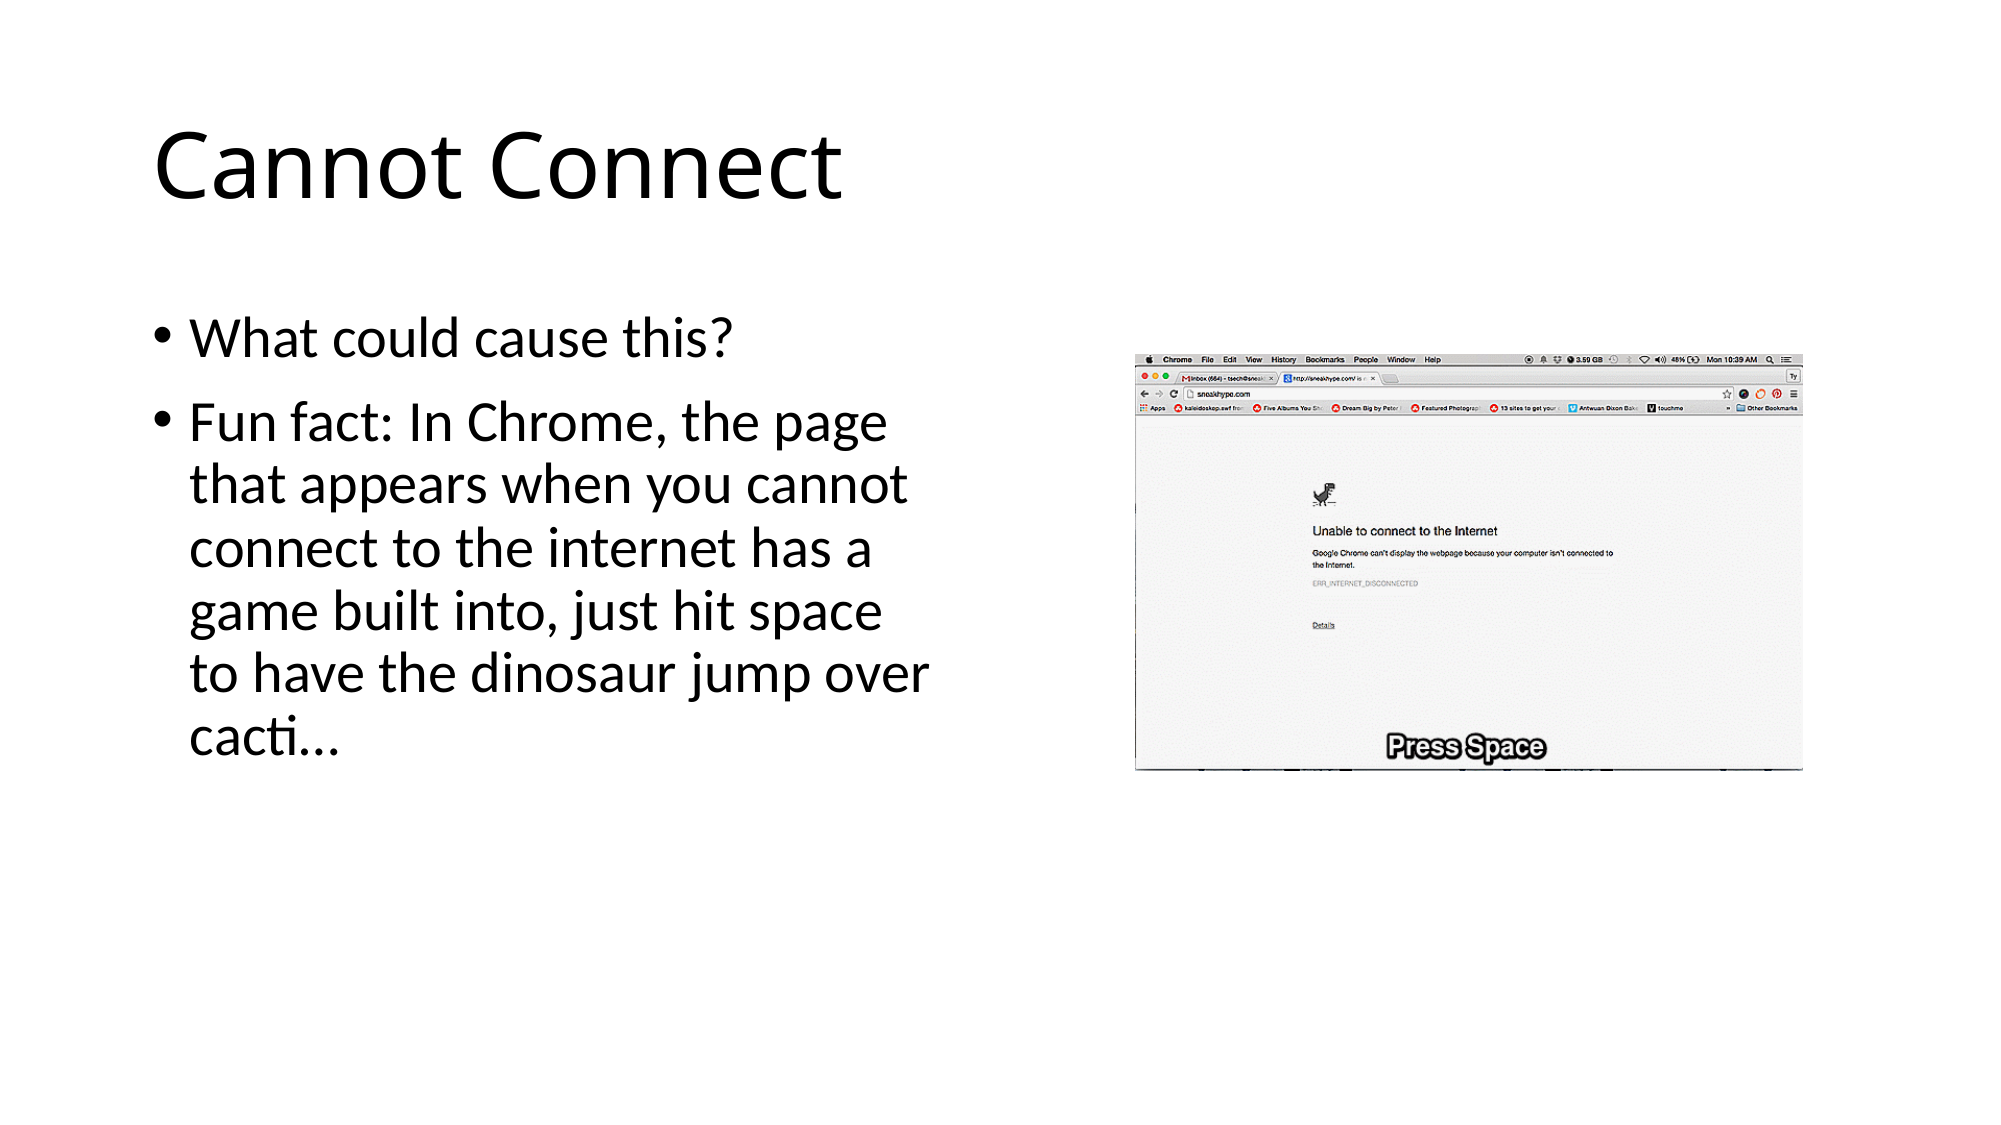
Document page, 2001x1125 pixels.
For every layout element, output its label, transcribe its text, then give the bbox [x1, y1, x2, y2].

title Cannot Connect [137, 59, 1863, 278]
picture [1135, 354, 1803, 771]
list What could cause this? Fun fact: In Chrome, the page that appears when you cannot connect to the internet has a game built into, just hit space to have the dinosaur jump over cacti… [137, 299, 1863, 1014]
